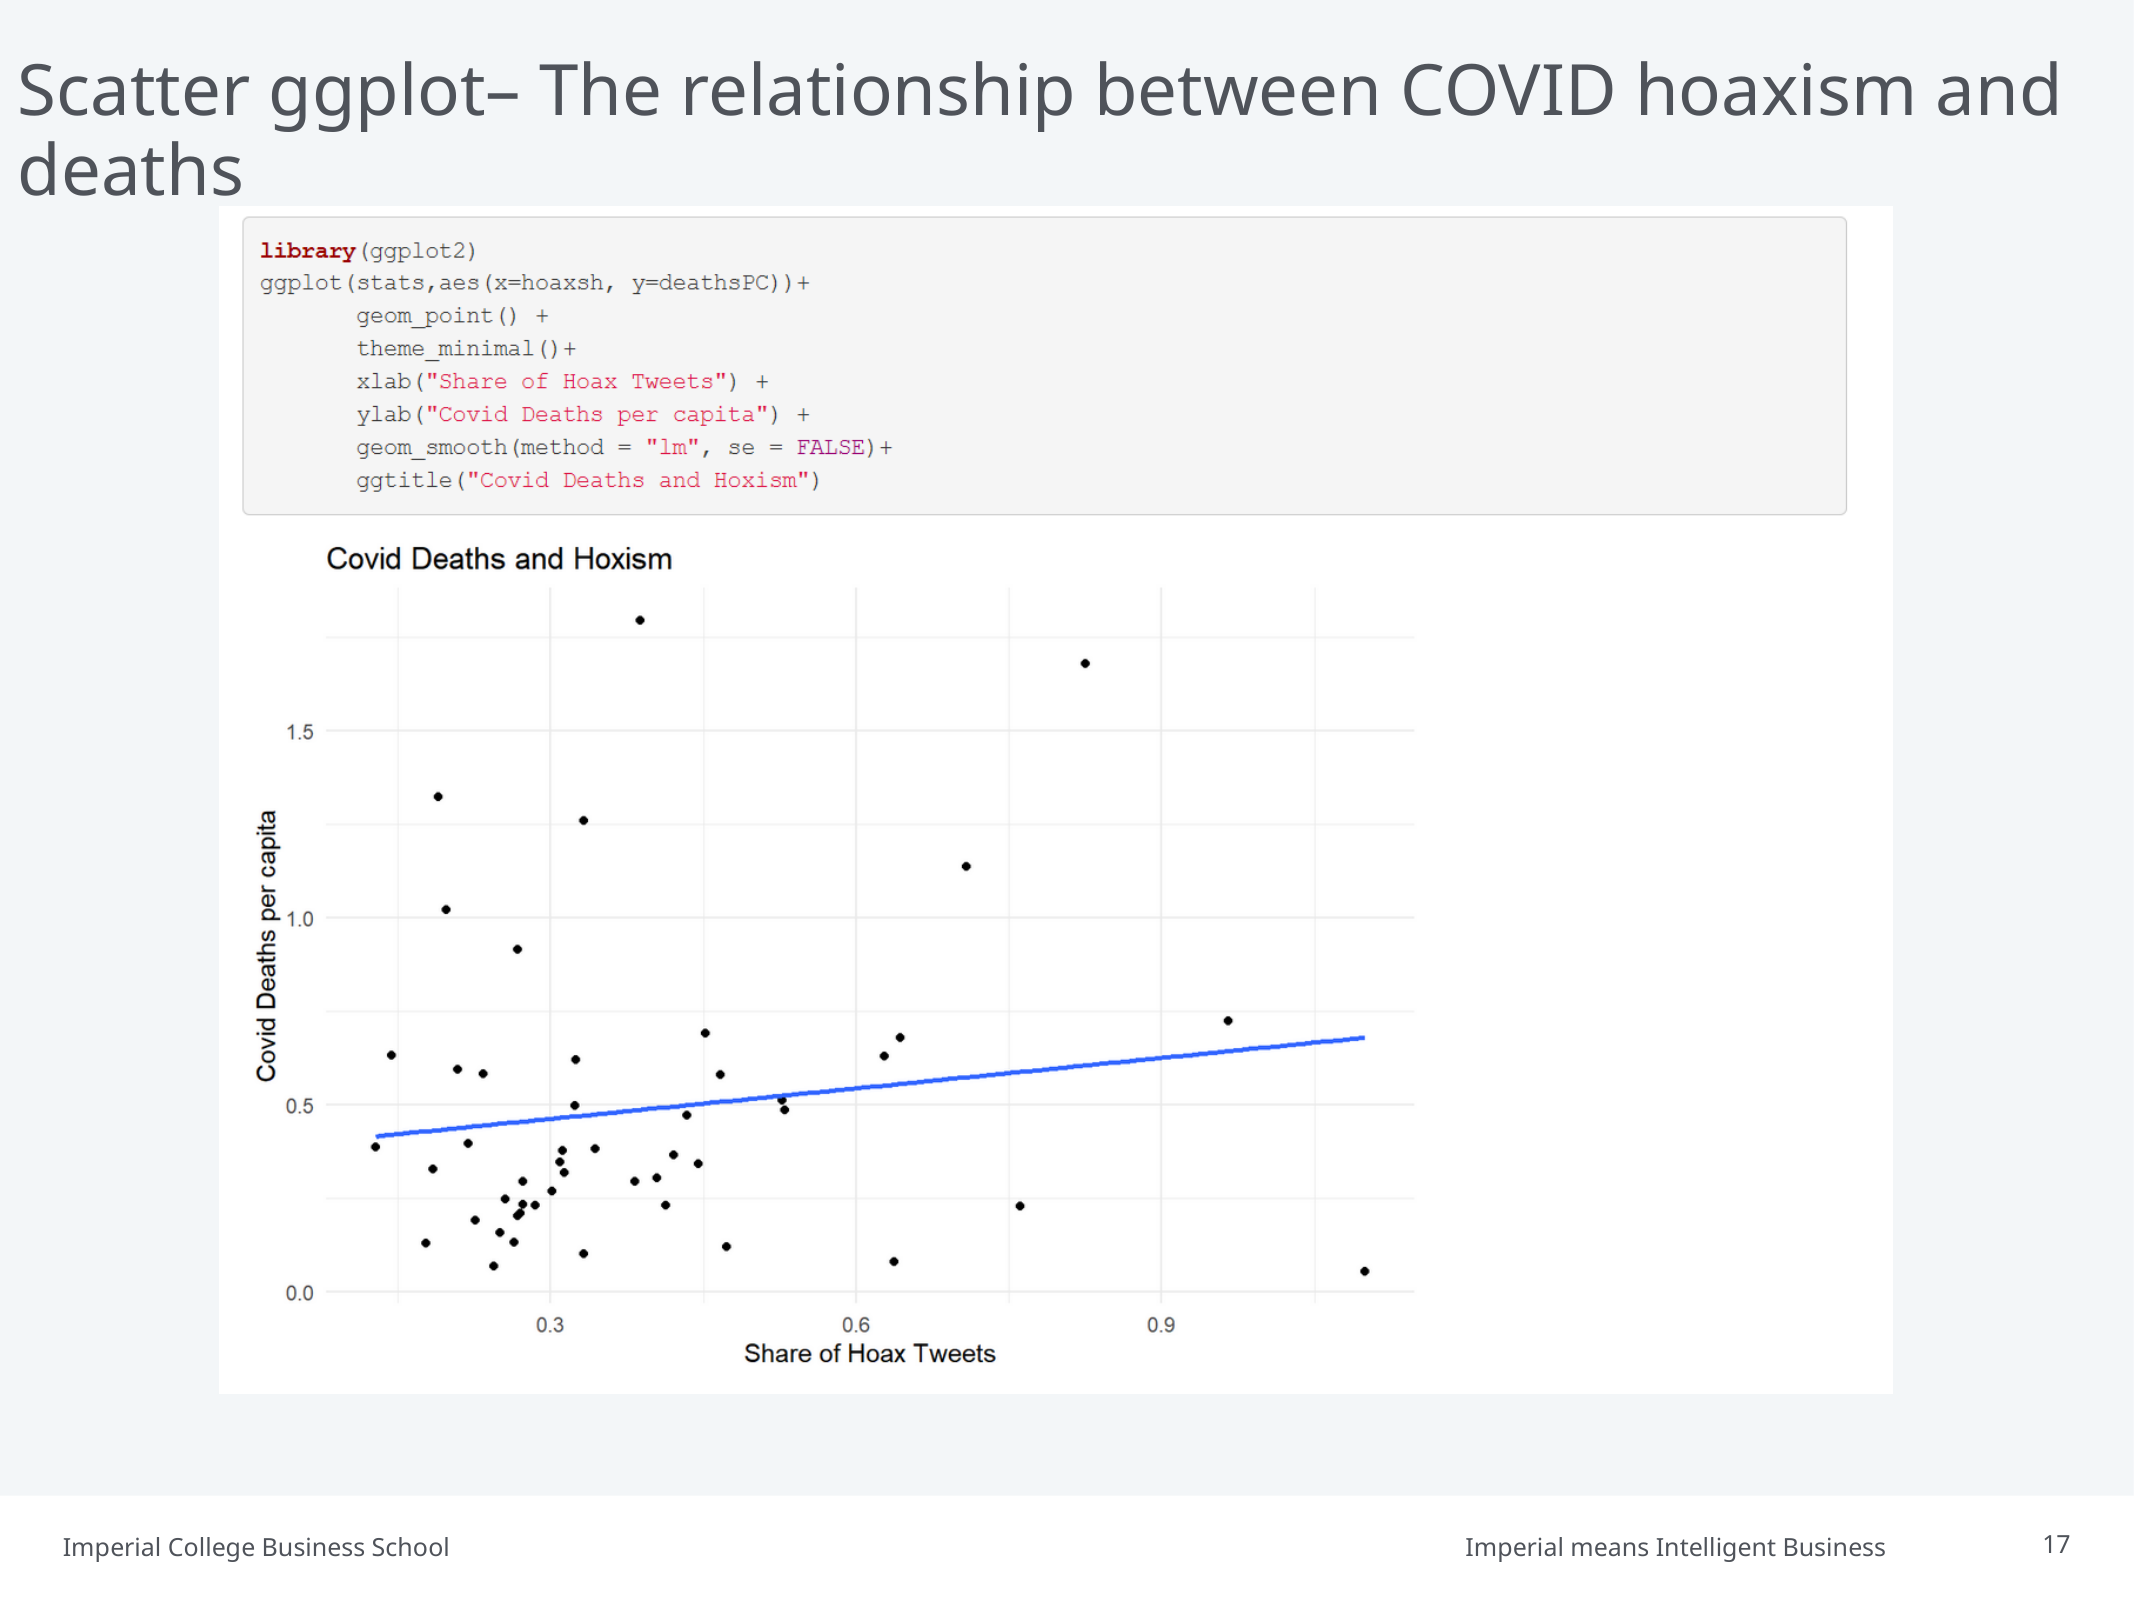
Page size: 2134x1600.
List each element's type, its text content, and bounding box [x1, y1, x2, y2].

picture [219, 206, 1893, 1394]
title Scatter ggplot– The relationship between COVID hoaxism and deaths [17, 50, 2122, 195]
